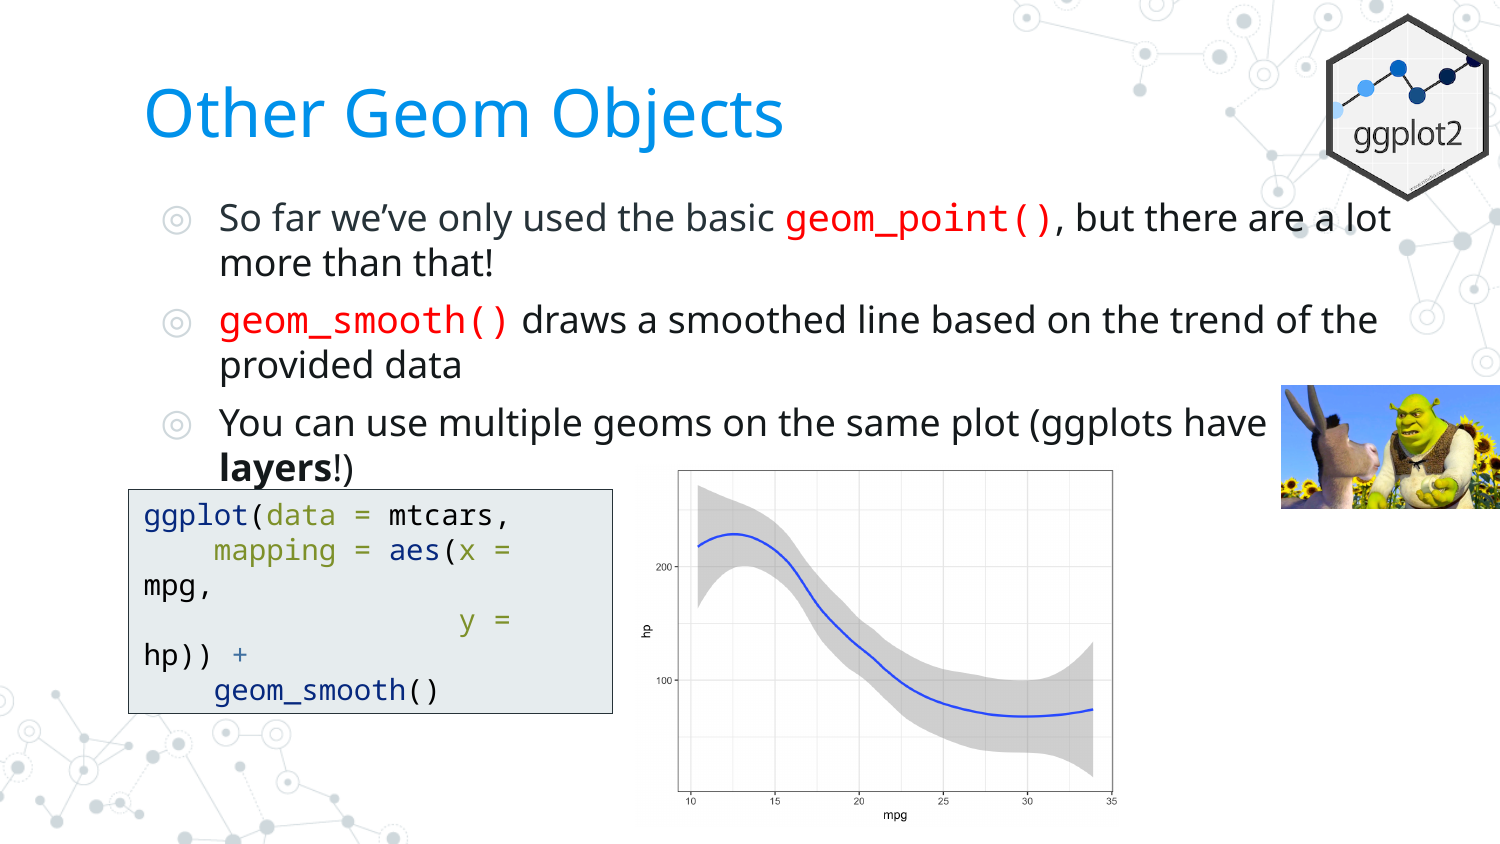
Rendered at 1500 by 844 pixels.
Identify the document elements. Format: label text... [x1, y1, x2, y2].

title Other Geom Objects [128, 50, 1321, 166]
list So far we’ve only used the basic geom_point(), but there are a lot more than that! geom_smooth() draws a smoothed line based on the trend of the provided data You can use multiple geoms on the same plot (ggplots have layers!) [128, 178, 1413, 704]
text_box ggplot(data = mtcars, mapping = aes(x = mpg, y = hp)) + geom_smooth() [128, 489, 613, 714]
picture [0, 0, 1500, 844]
